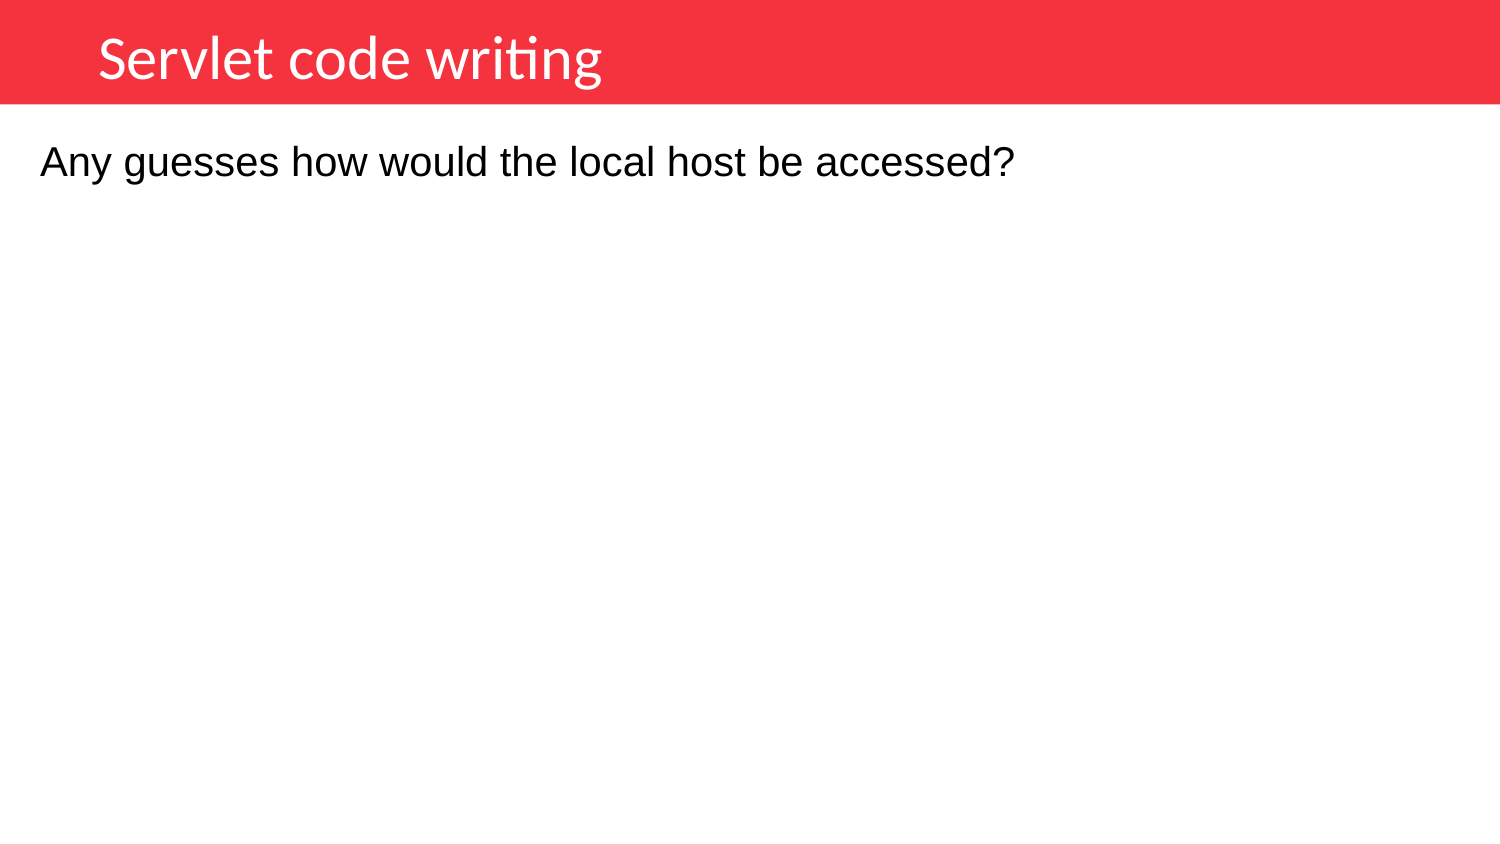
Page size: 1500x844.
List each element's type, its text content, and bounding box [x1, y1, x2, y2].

text_box Any guesses how would the local host be accessed? [25, 119, 1475, 816]
text_box Servlet code writing [83, 2, 1289, 119]
text_box [0, 0, 1500, 105]
